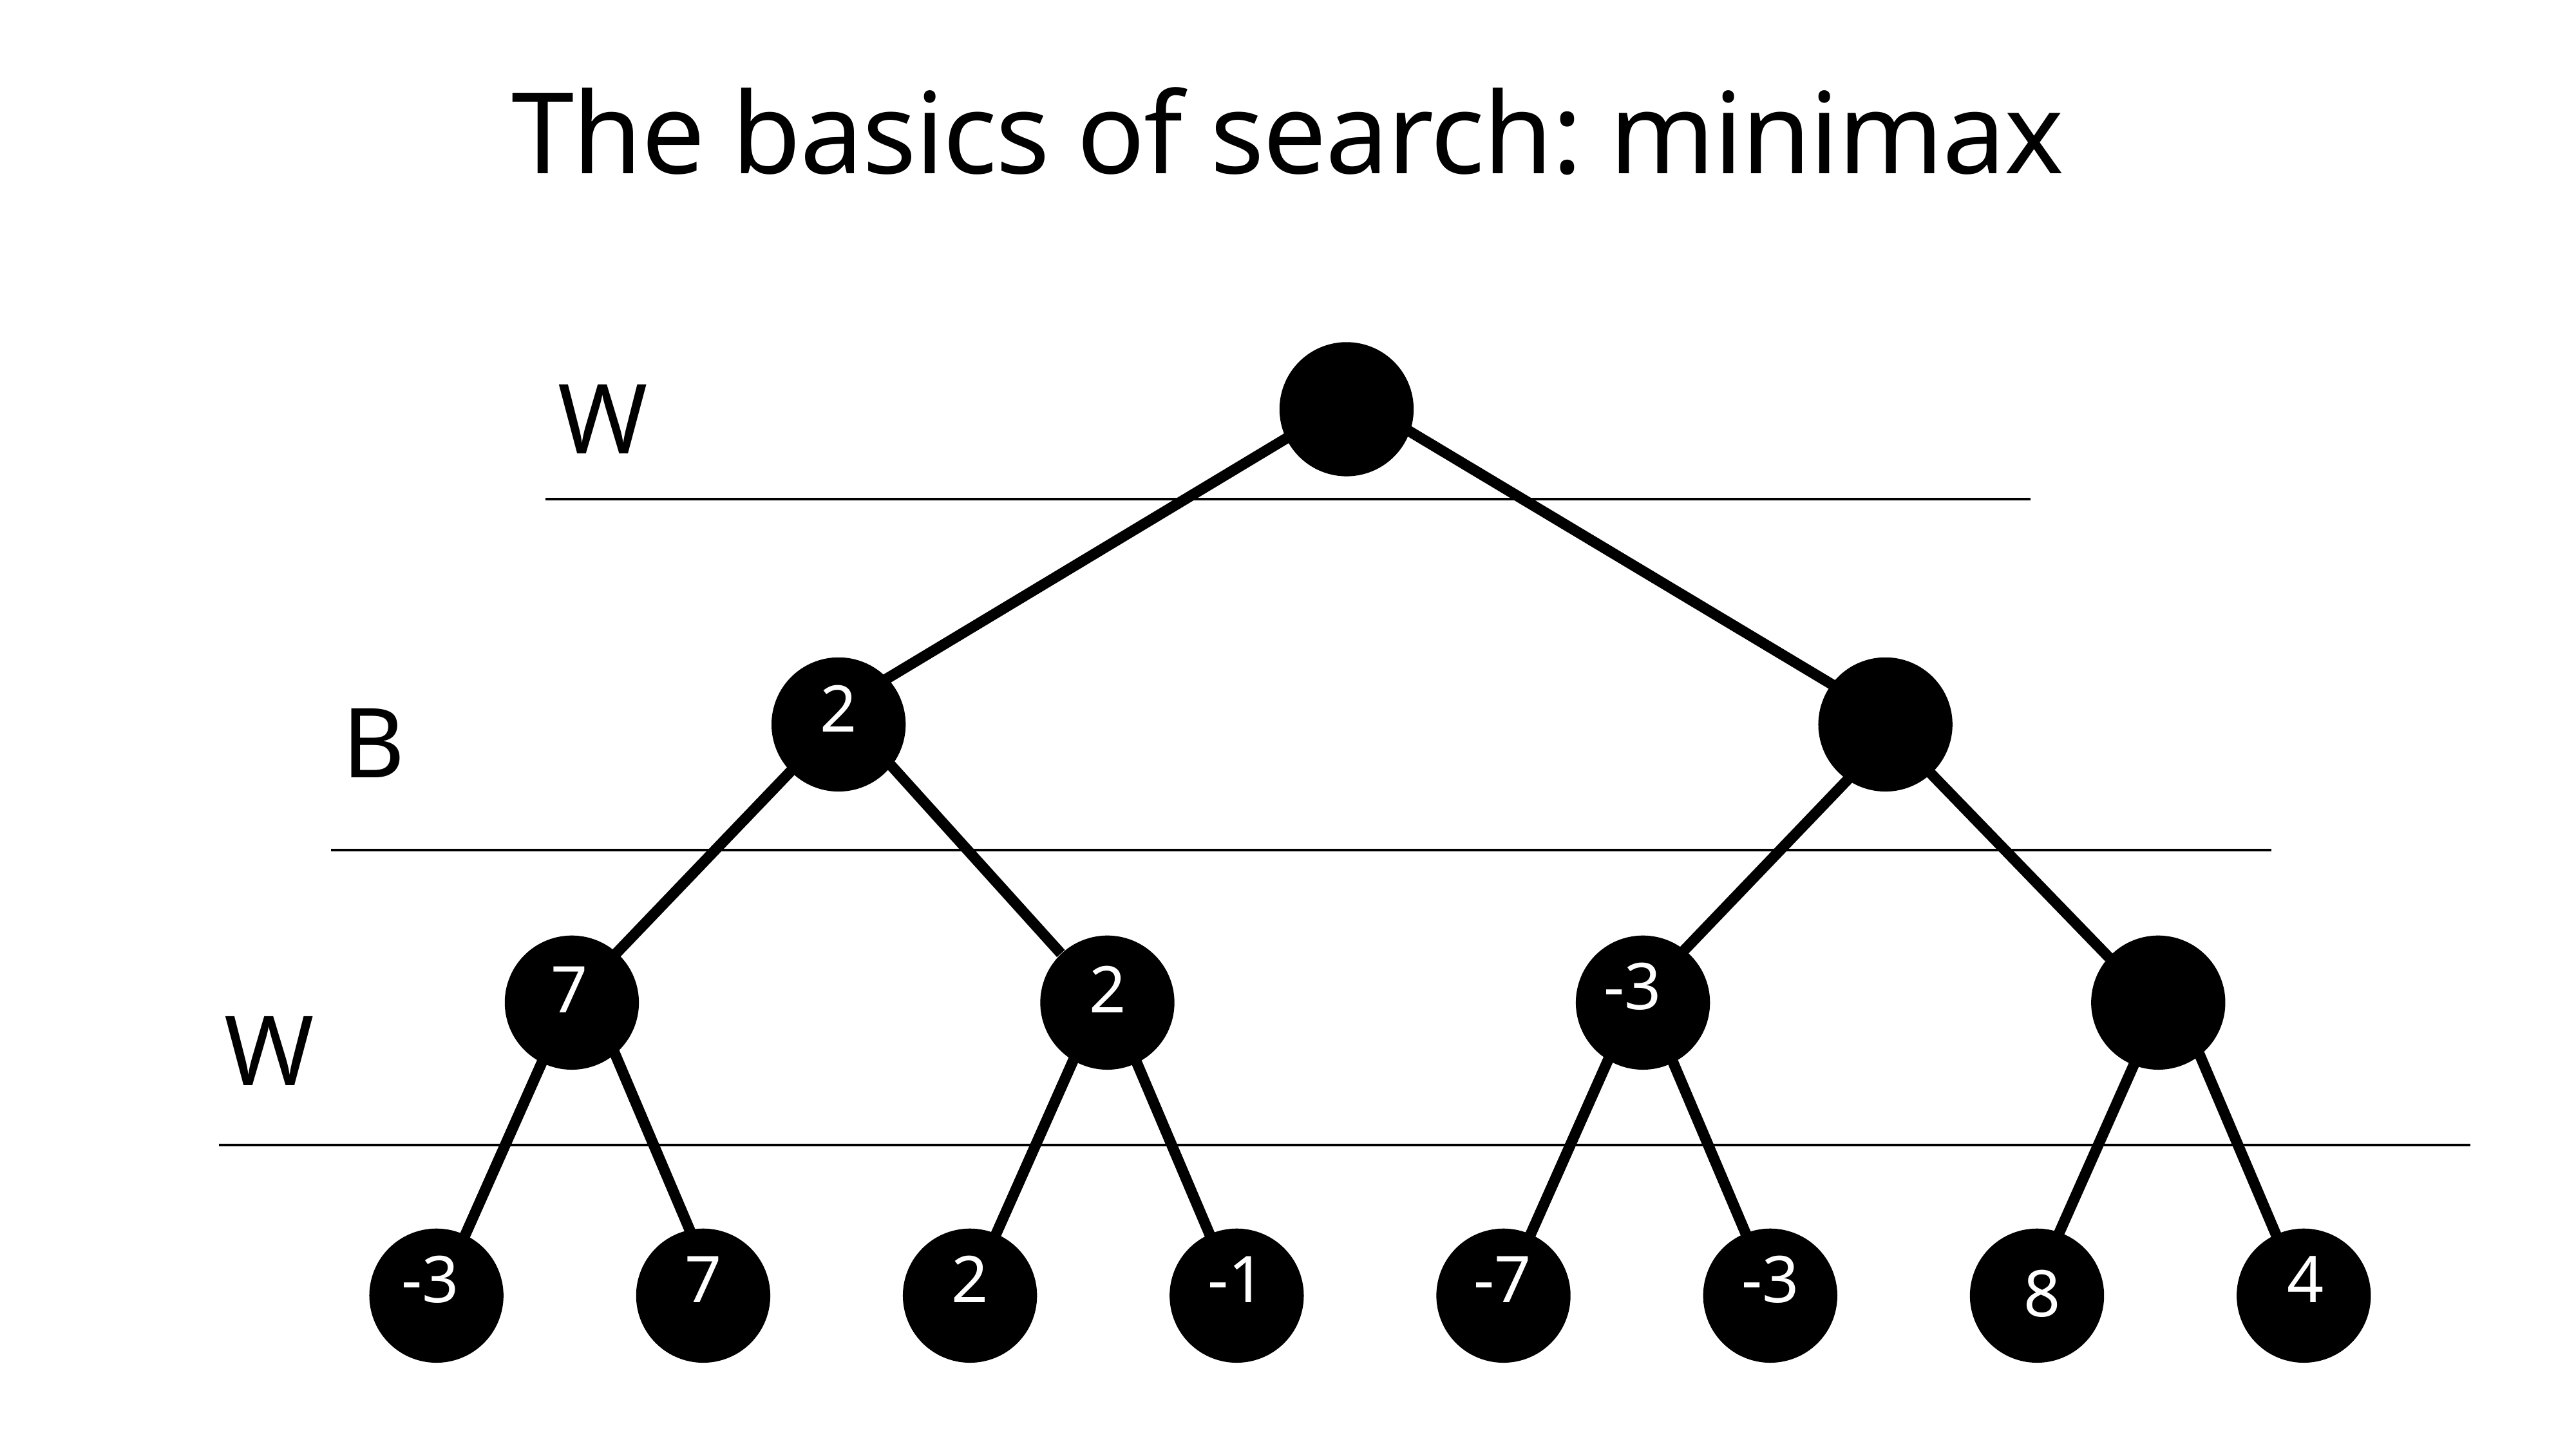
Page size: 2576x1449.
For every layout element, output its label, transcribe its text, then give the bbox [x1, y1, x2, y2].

text_box 7 [679, 1241, 727, 1322]
text_box [636, 1228, 771, 1363]
text_box 2 [946, 1241, 994, 1322]
text_box 4 [2282, 1241, 2329, 1322]
text_box -7 [1468, 1241, 1537, 1322]
text_box W [552, 365, 654, 480]
text_box [1040, 935, 1175, 1070]
text_box -3 [1736, 1241, 1804, 1322]
text_box [1703, 1228, 1838, 1363]
text_box [369, 1228, 504, 1363]
text_box B [337, 688, 411, 804]
text_box -1 [1202, 1241, 1271, 1322]
text_box [1170, 1228, 1304, 1363]
text_box [2237, 1228, 2371, 1363]
text_box [771, 657, 906, 792]
text_box -3 [1598, 949, 1667, 1029]
text_box [1575, 935, 1710, 1070]
title The basics of search: minimax [128, 81, 2448, 265]
text_box 2 [815, 670, 863, 752]
text_box [1969, 1228, 2105, 1363]
text_box 7 [545, 951, 593, 1032]
text_box [1818, 657, 1953, 792]
text_box 2 [1083, 952, 1132, 1032]
text_box [1279, 342, 1414, 477]
text_box 8 [2018, 1255, 2067, 1336]
text_box [1436, 1228, 1571, 1363]
text_box W [219, 996, 320, 1112]
text_box [902, 1228, 1037, 1363]
text_box -3 [396, 1241, 465, 1322]
text_box [504, 935, 639, 1070]
text_box [2091, 935, 2226, 1070]
